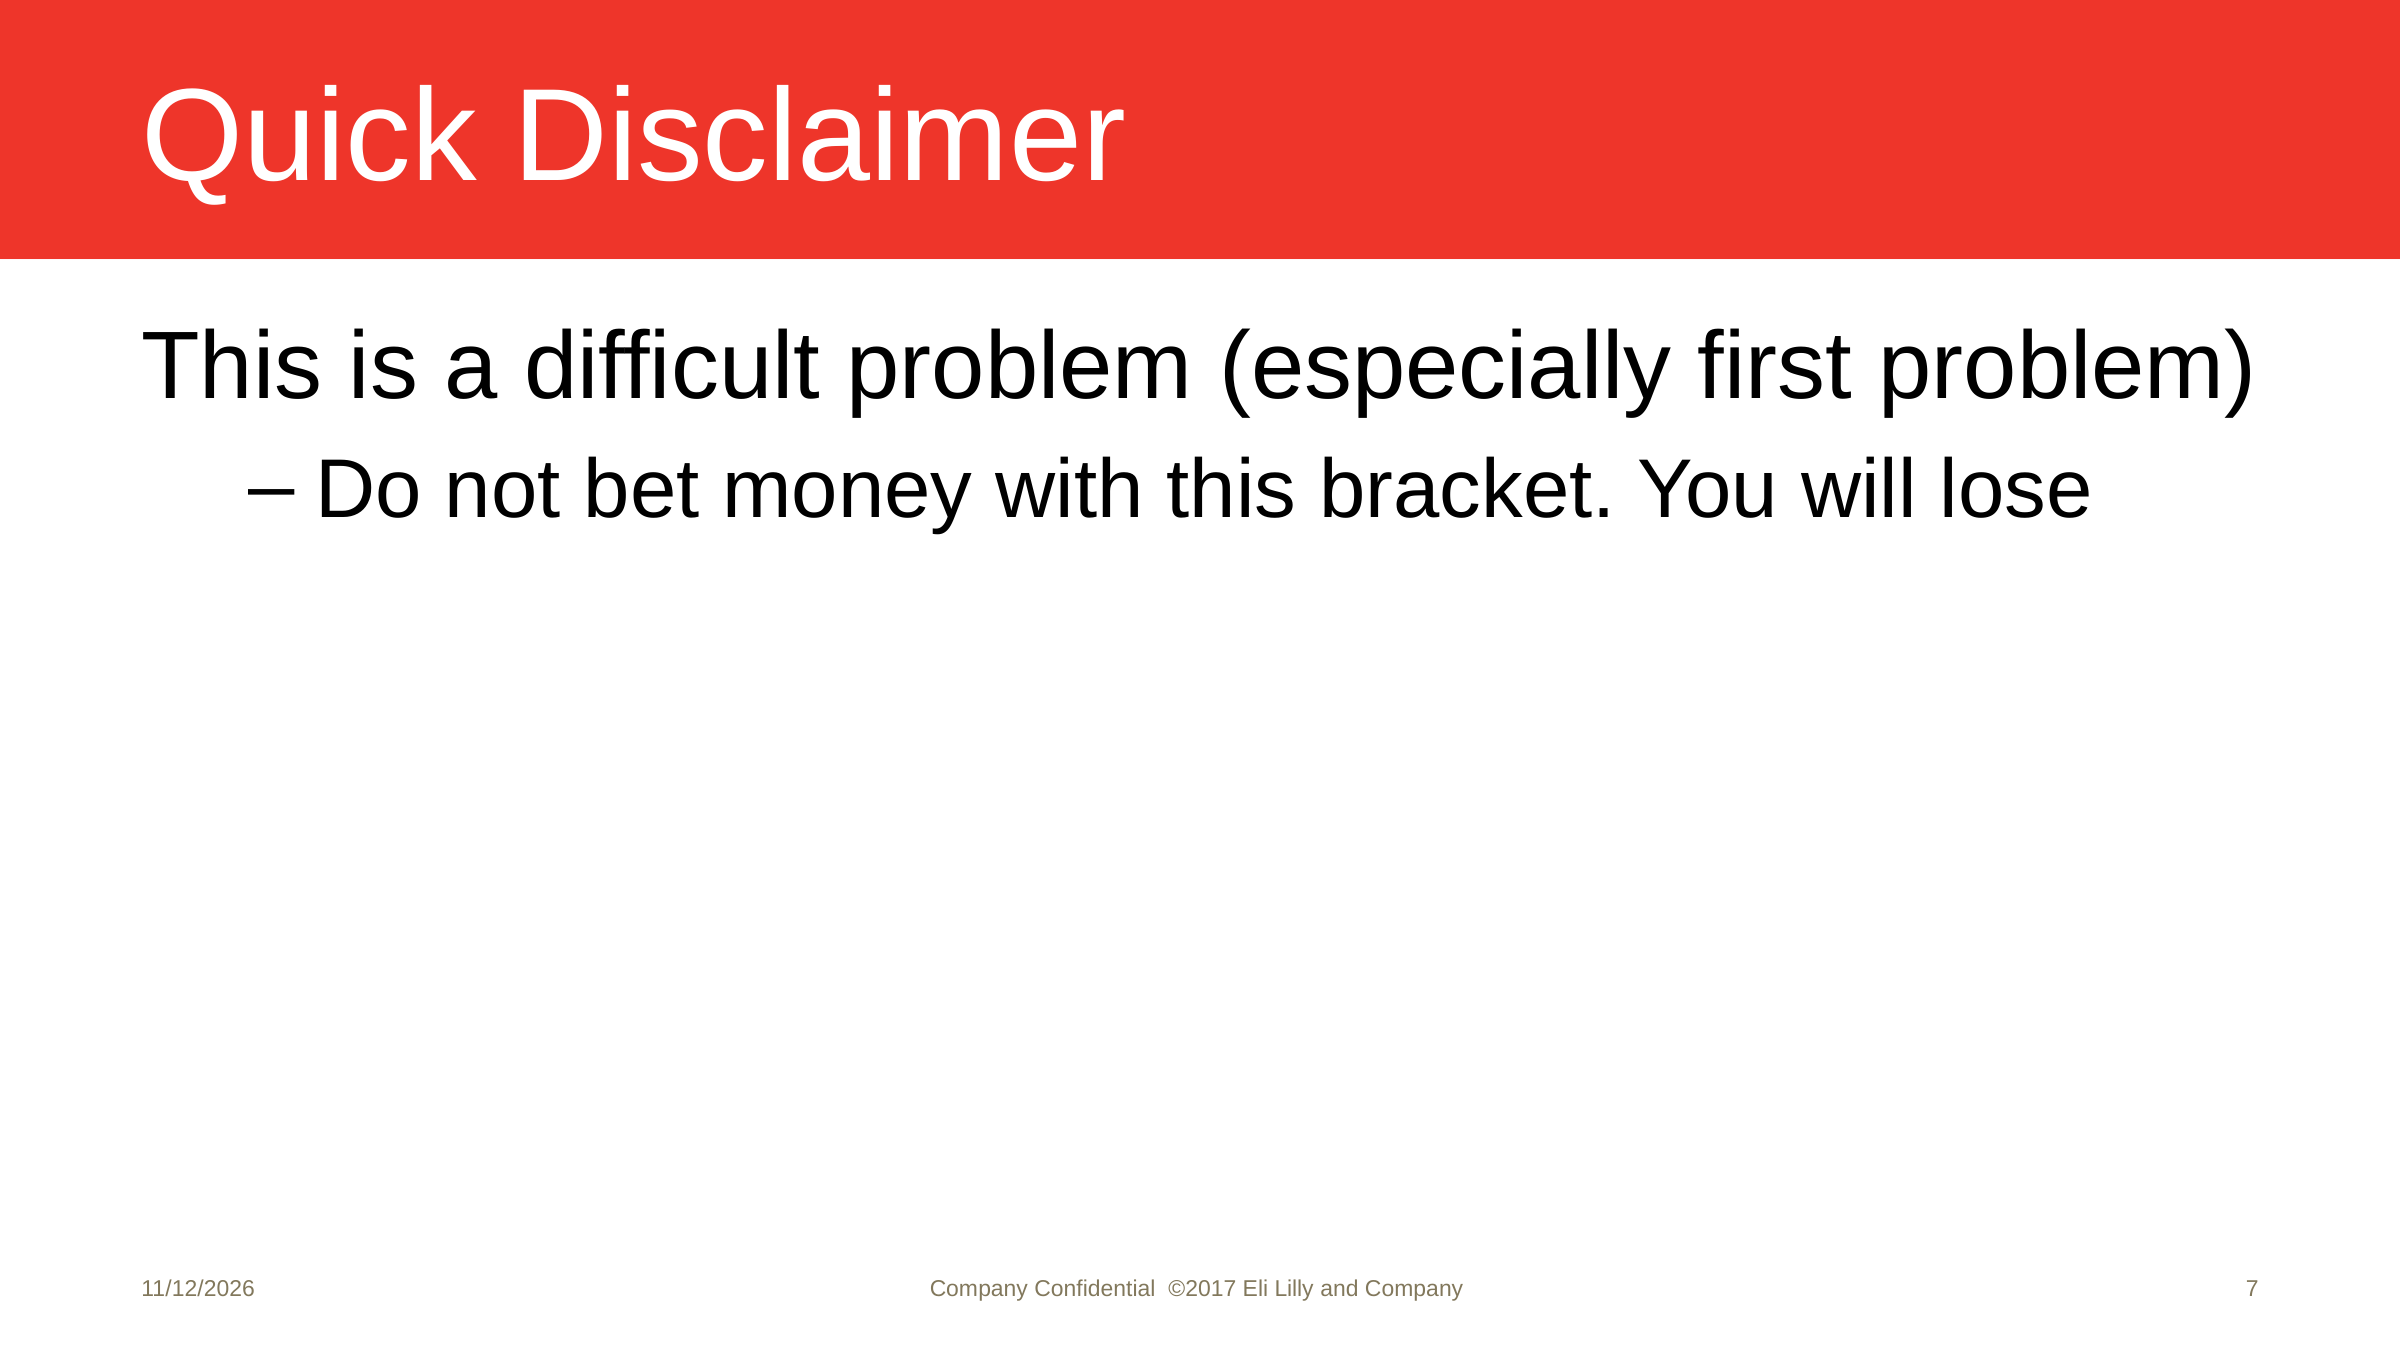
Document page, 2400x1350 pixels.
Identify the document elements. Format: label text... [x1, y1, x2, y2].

slide_number 7 [1719, 1251, 2280, 1324]
title Quick Disclaimer [120, 15, 2280, 241]
picture [0, 0, 2400, 1350]
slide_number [120, 1251, 680, 1324]
footer Company Confidential ©2017 Eli Lilly and Company [819, 1251, 1580, 1324]
list This is a difficult problem (especially first problem) Do not bet money with this bracket. You will lose [120, 292, 2280, 1184]
